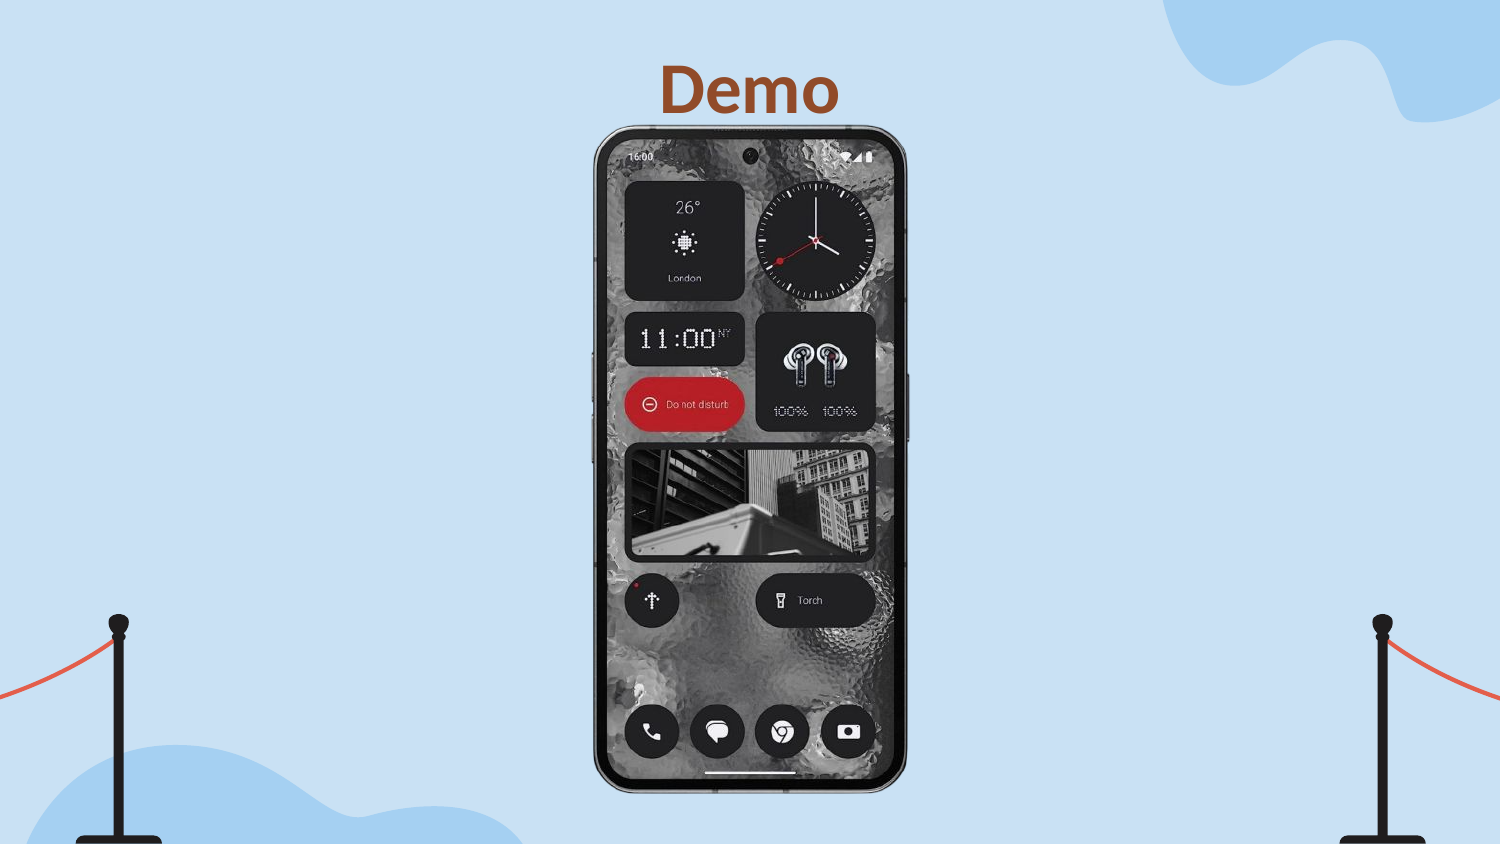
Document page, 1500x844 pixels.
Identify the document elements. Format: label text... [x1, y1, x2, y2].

picture [415, 124, 1085, 794]
title Demo [629, 30, 871, 122]
